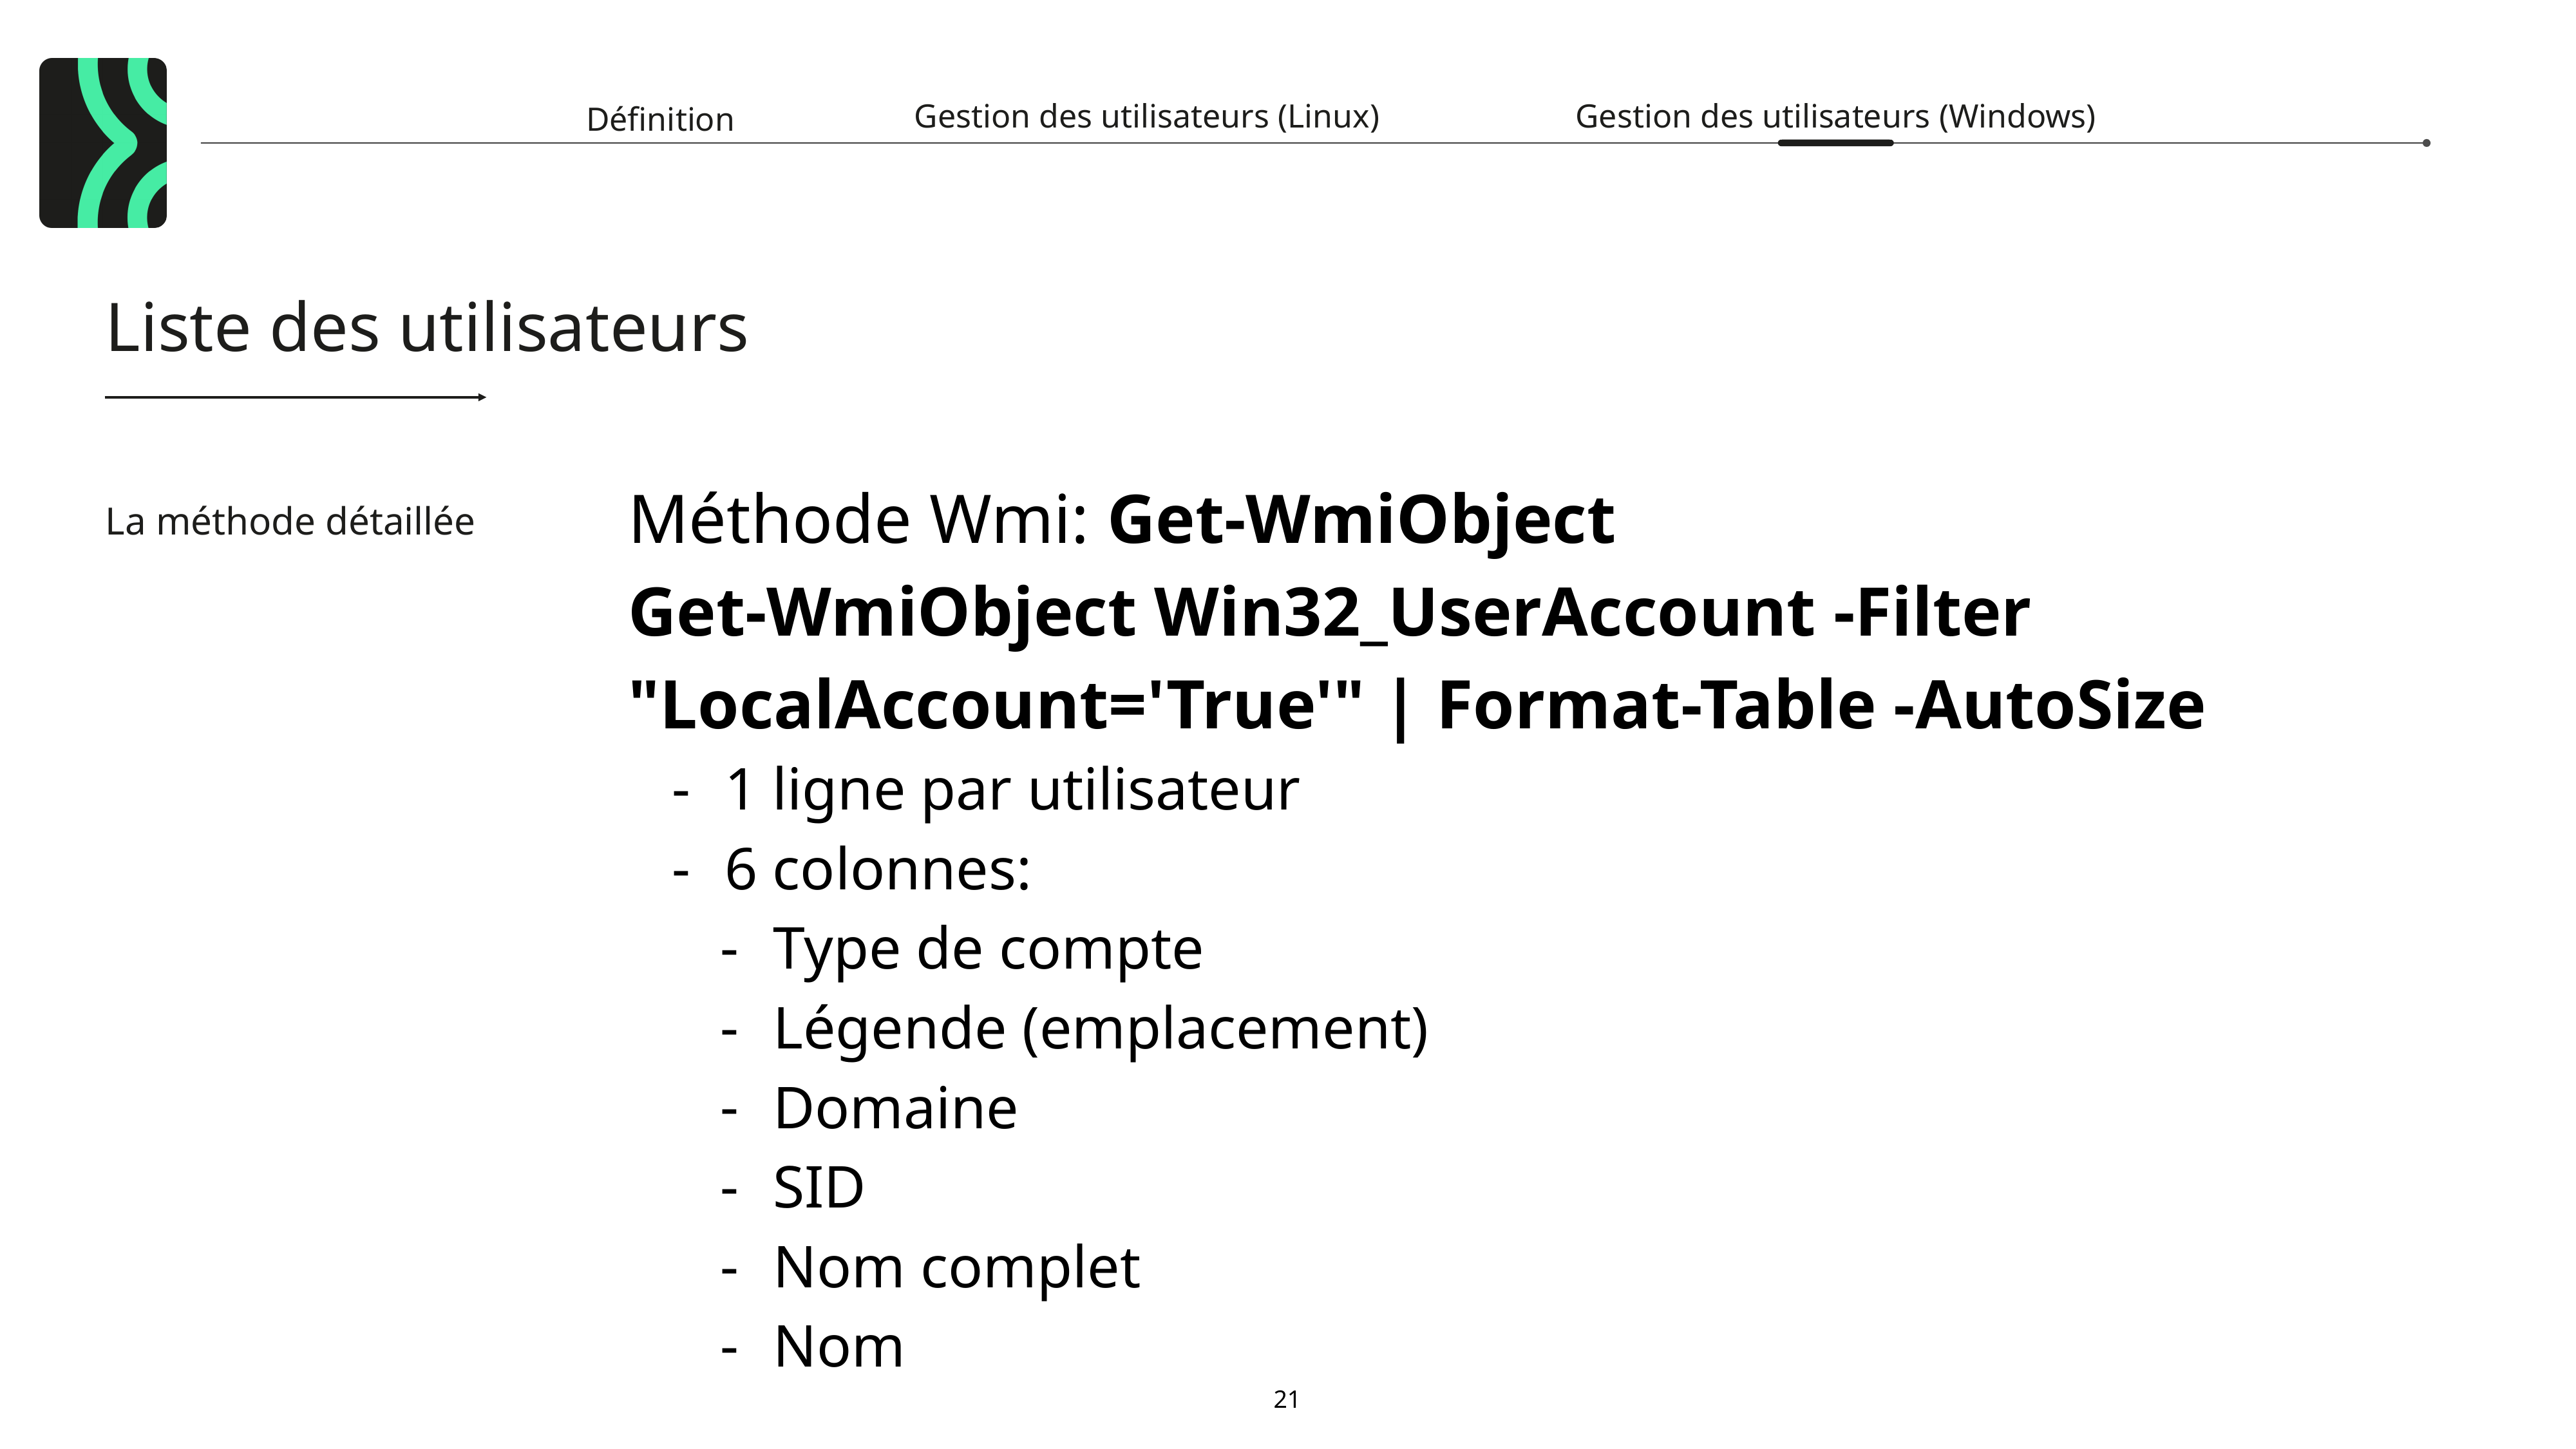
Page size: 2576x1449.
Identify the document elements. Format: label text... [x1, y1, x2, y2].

slide_number ‹#› [1267, 571, 1307, 1423]
text_box Gestion des utilisateurs (Windows) [1539, 90, 2133, 140]
text_box Méthode Wmi: Get-WmiObject Get-WmiObject Win32_UserAccount -Filter "LocalAccount='True'" | Format-Table -AutoSize 1 ligne par utilisateur 6 colonnes: Type de compte Légende (emplacement) Domaine SID Nom complet Nom [618, 460, 2576, 1382]
picture [39, 58, 167, 228]
text_box Définition [565, 93, 756, 142]
text_box [1777, 144, 1894, 147]
text_box La méthode détaillée [100, 491, 526, 908]
text_box [1777, 139, 1894, 142]
text_box Gestion des utilisateurs (Linux) [884, 90, 1411, 140]
text_box Liste des utilisateurs [100, 278, 1640, 853]
